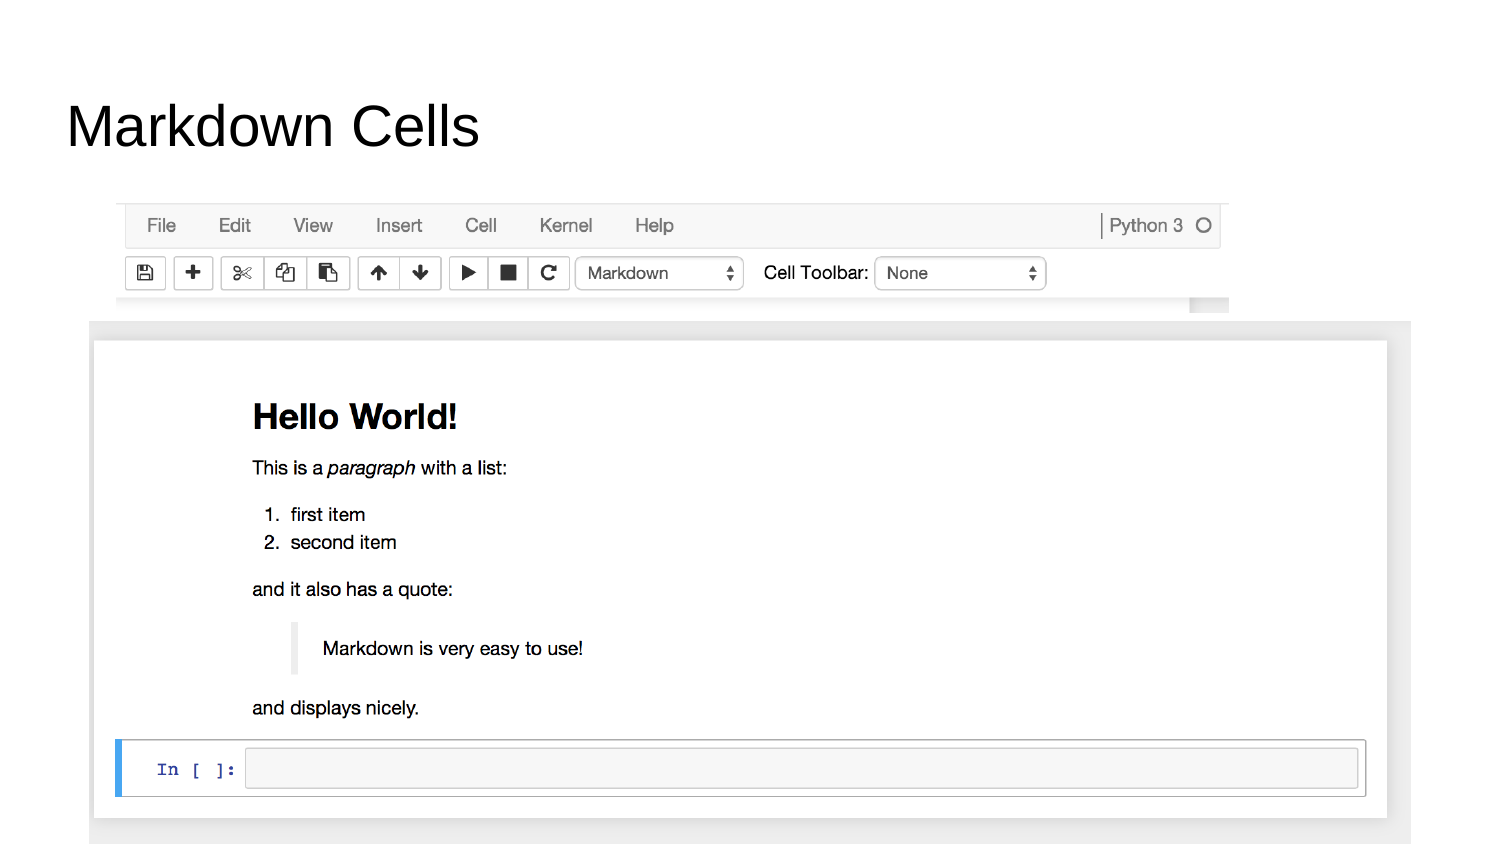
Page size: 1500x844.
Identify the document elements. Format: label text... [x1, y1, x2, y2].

title Markdown Cells [51, 72, 1449, 167]
picture [89, 321, 1411, 844]
picture [115, 197, 1229, 314]
